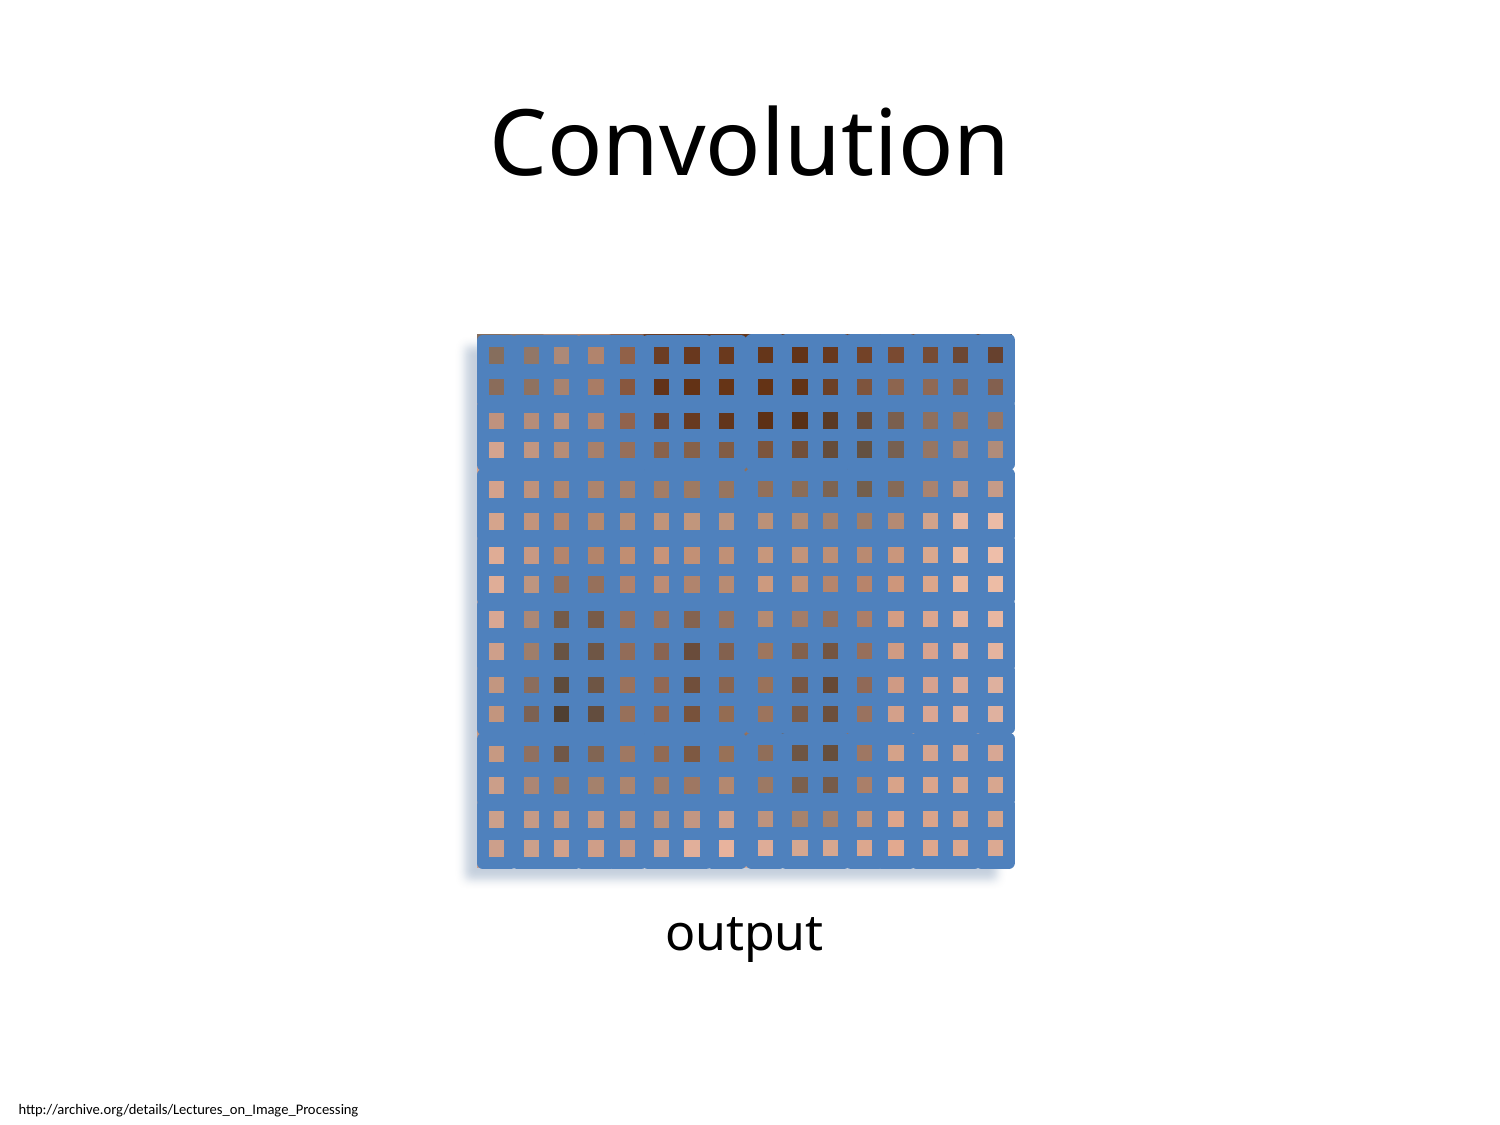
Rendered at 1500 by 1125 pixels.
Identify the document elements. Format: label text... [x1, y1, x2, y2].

text_box output [650, 892, 839, 968]
picture [477, 334, 1012, 869]
text_box http://archive.org/details/Lectures_on_Image_Processing [3, 1092, 374, 1125]
title Convolution [75, 45, 1425, 233]
